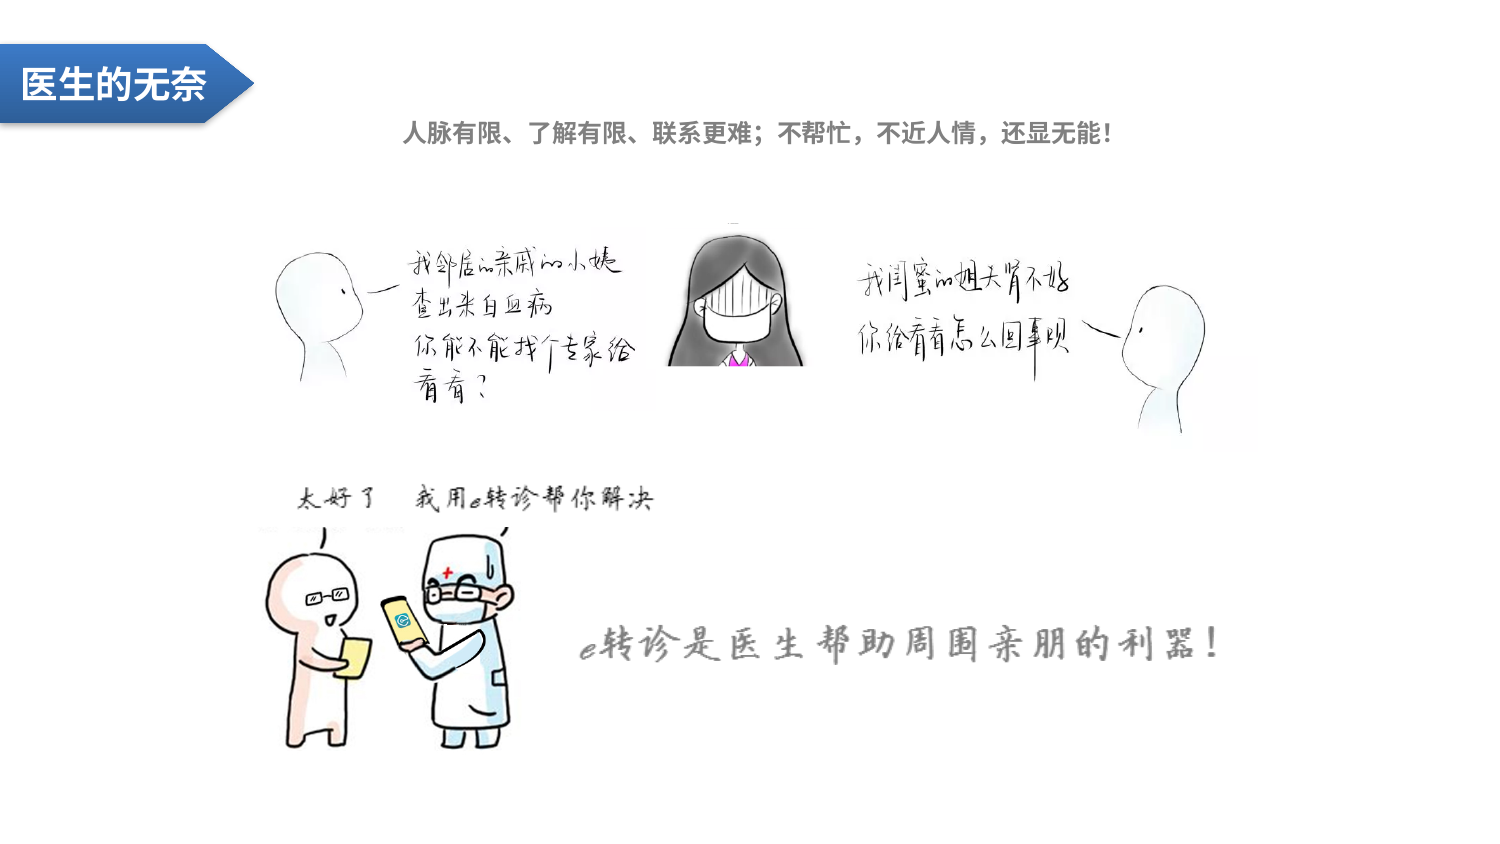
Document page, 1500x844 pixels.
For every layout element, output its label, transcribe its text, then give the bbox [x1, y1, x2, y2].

picture [844, 232, 1259, 453]
picture [173, 474, 1342, 785]
text_box 医生的无奈 [0, 43, 254, 123]
text_box 人脉有限、了解有限、联系更难；不帮忙，不近人情，还显无能！ [387, 110, 1161, 155]
picture [228, 222, 814, 422]
